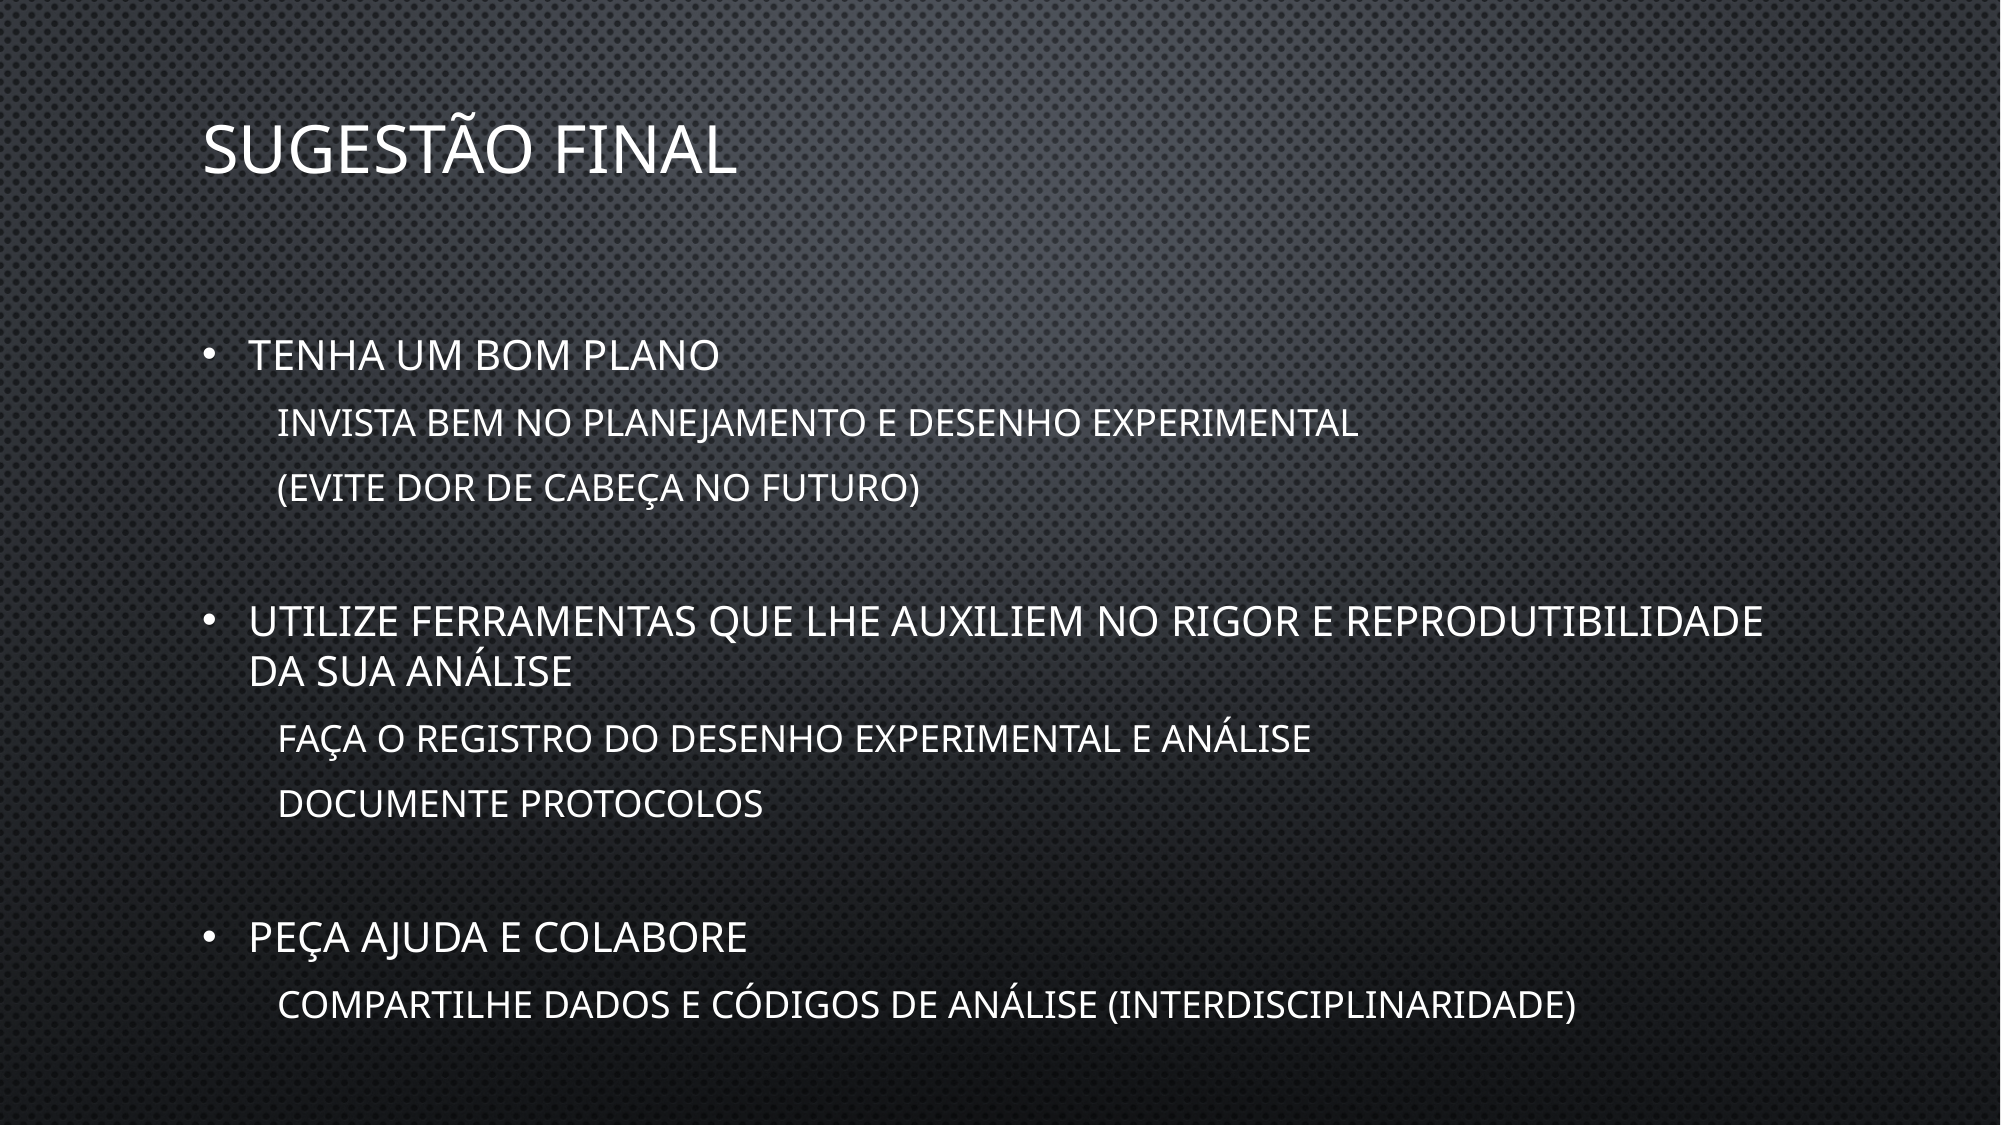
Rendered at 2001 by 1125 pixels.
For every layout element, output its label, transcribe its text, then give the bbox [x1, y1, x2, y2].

text_box Sugestão final [187, 99, 1813, 321]
text_box Tenha um bom plano Invista bem no planejamento e desenho experimental (evite dor de cabeça no futuro) Utilize ferramentas que lhe auxiliem no rigor e reprodutibilidade da sua análise Faça o registro do desenho experimental e análise Documente protocolos Peça ajuda e colabore Compartilhe dados e códigos de análise (interdisciplinaridade) [187, 321, 1813, 1099]
